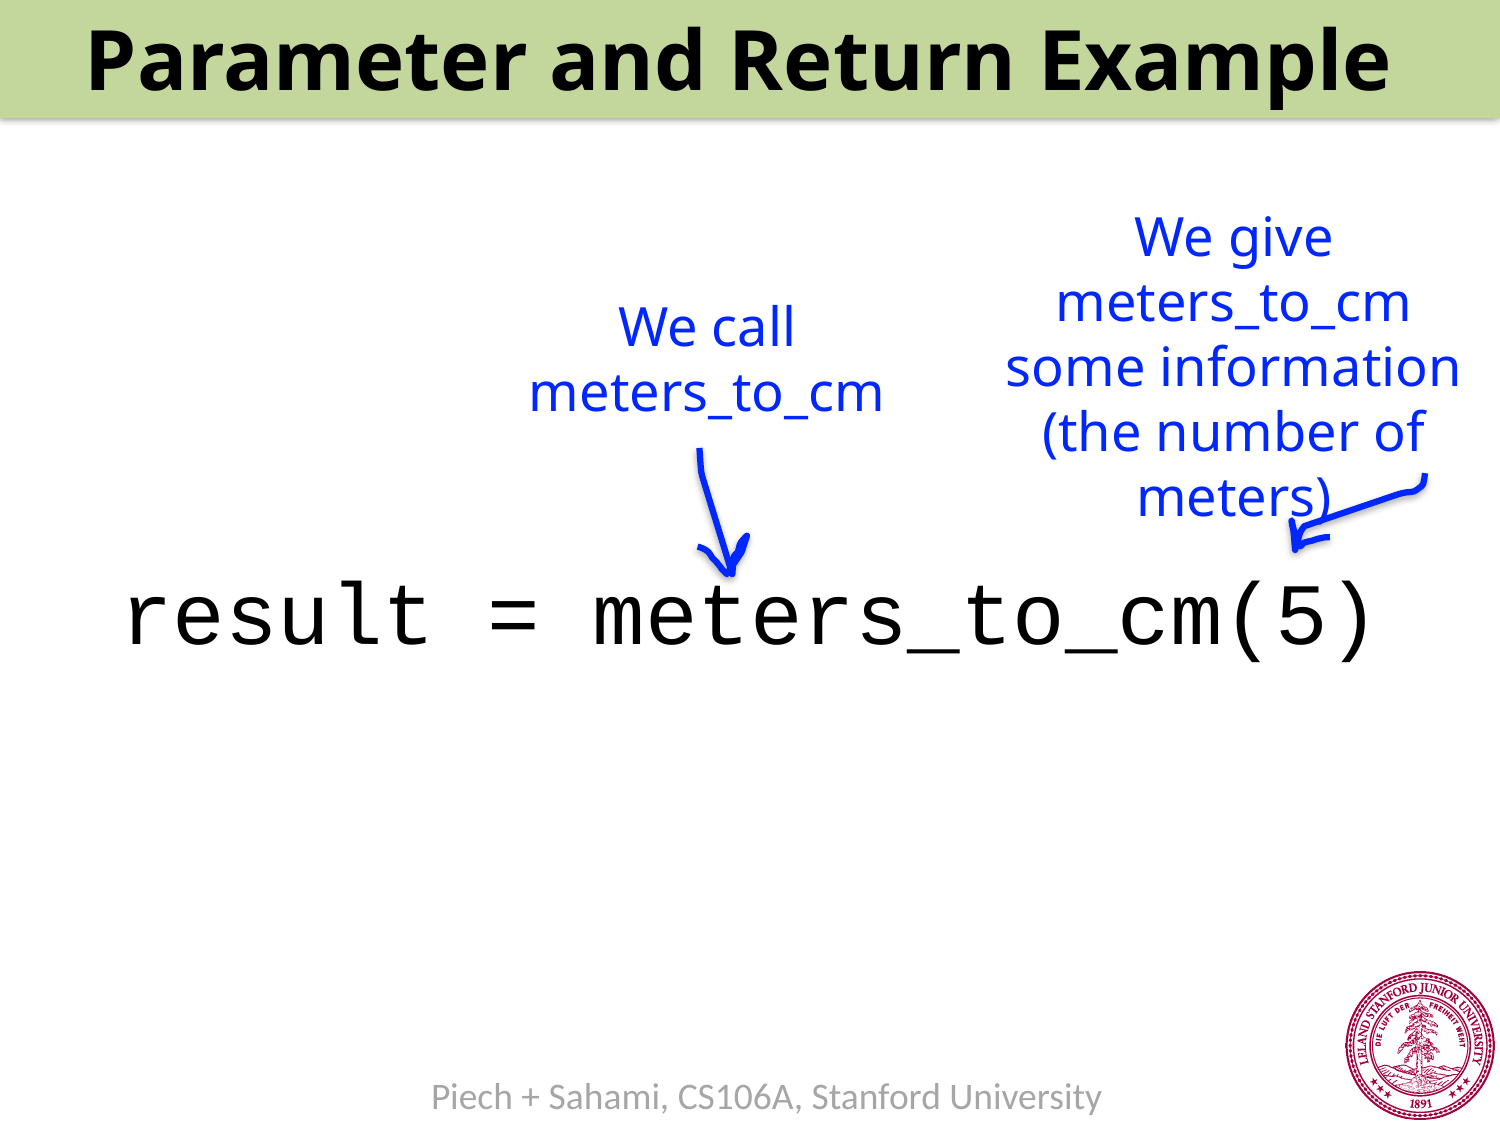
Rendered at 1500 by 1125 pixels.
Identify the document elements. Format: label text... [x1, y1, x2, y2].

text_box We call meters_to_cm [513, 284, 901, 430]
picture [1345, 971, 1495, 1120]
text_box Parameter and Return Example [0, 0, 1500, 122]
text_box We give meters_to_cm some information (the number of meters) [972, 195, 1496, 535]
text_box 2 [1341, 479, 1427, 535]
text_box [697, 447, 748, 575]
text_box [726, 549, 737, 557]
text_box [1290, 473, 1426, 551]
text_box result = meters_to_cm(5) [105, 549, 1395, 670]
